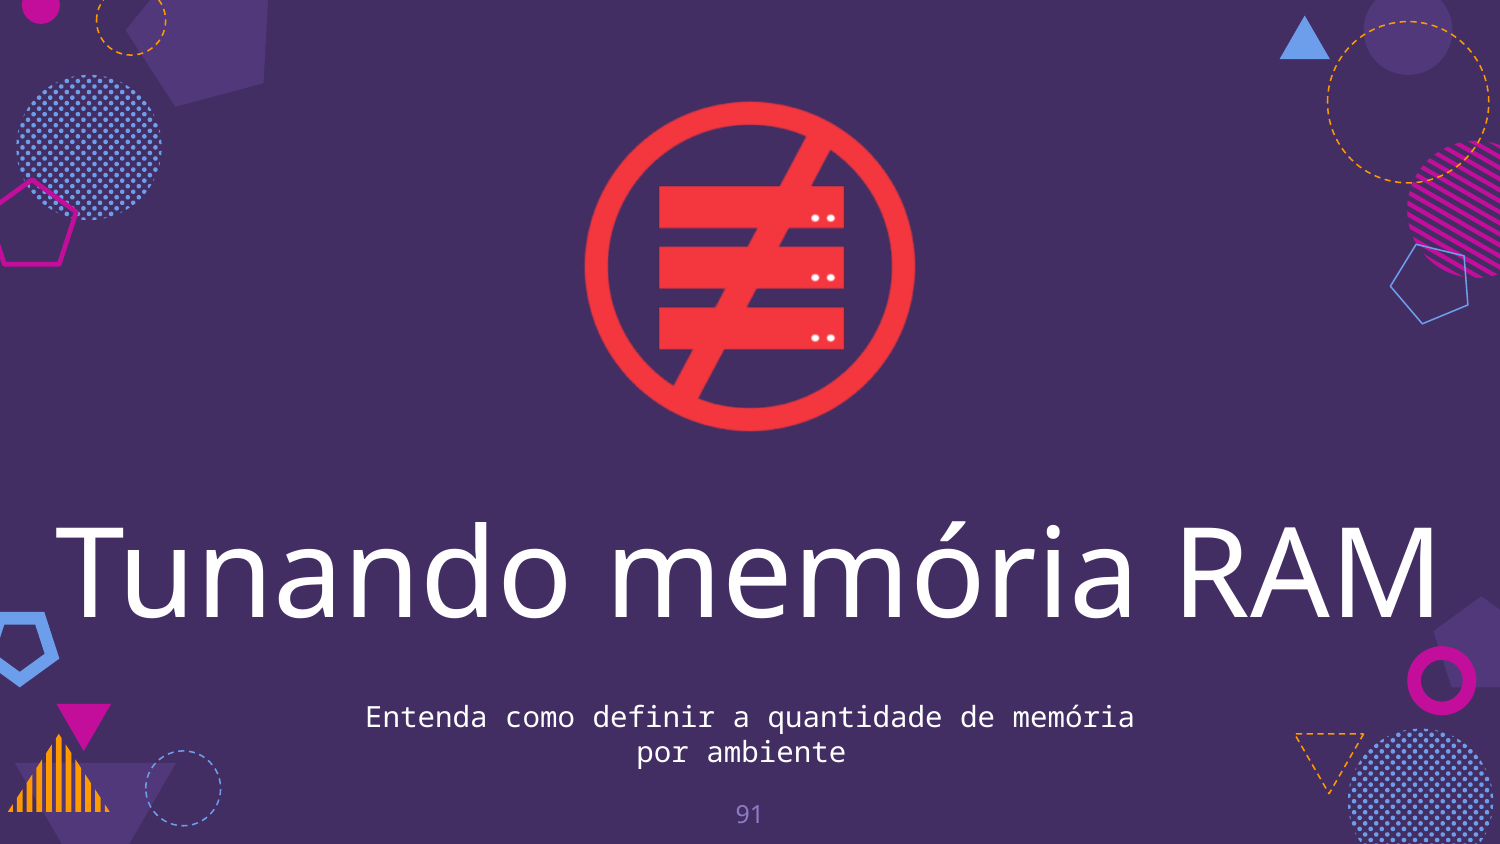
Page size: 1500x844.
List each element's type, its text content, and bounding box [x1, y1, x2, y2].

slide_number ‹#› [705, 783, 795, 844]
subtitle Entenda como definir a quantidade de memória por ambiente [346, 683, 1154, 813]
title Tunando memória RAM [0, 472, 1500, 663]
picture [577, 94, 923, 440]
